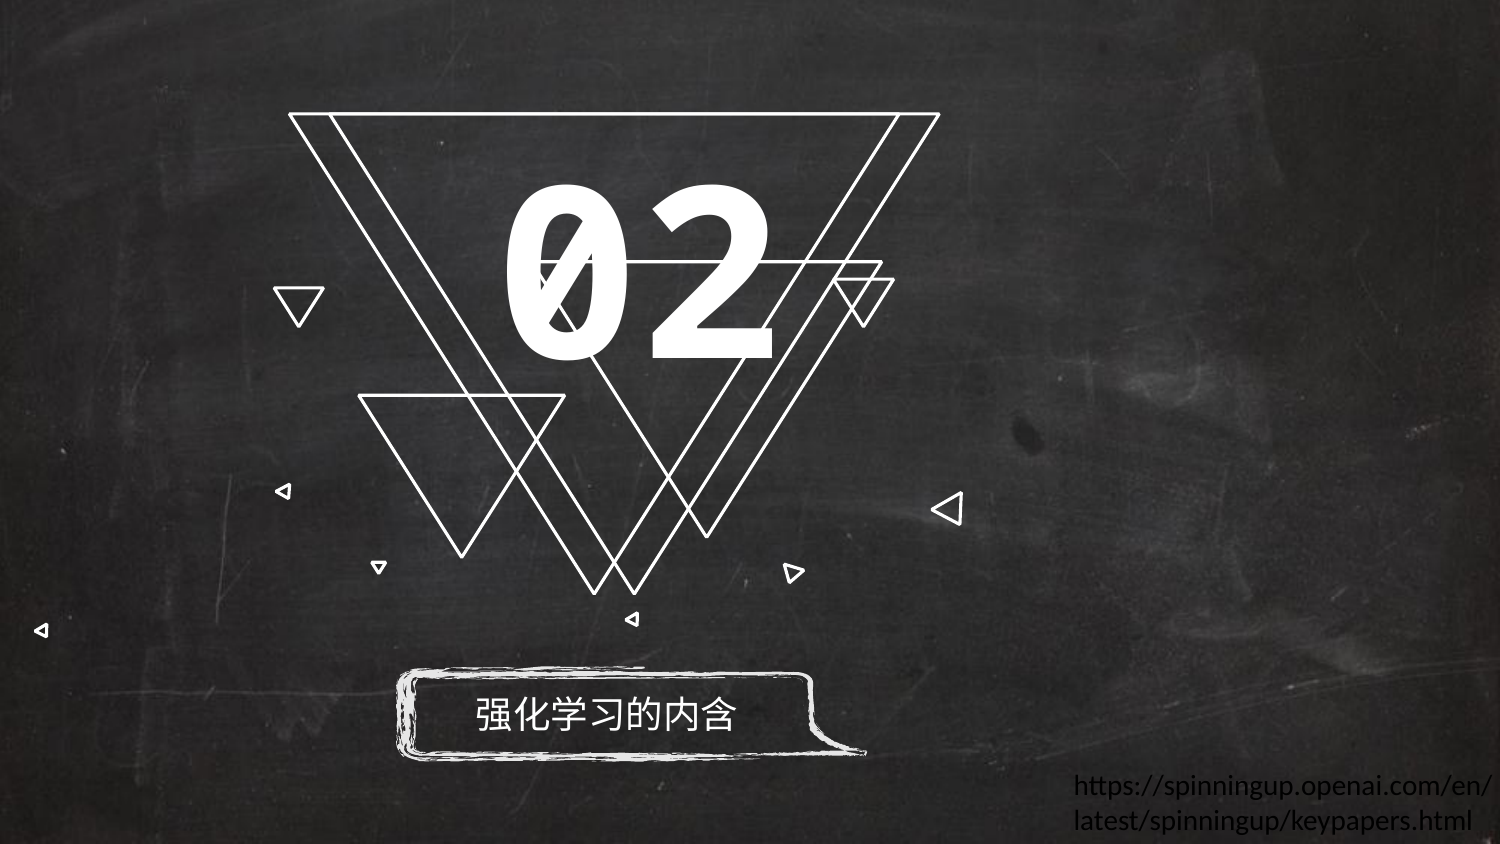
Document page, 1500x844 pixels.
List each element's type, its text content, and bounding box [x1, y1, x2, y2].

text_box 02 [480, 111, 856, 277]
text_box [856, 261, 882, 277]
text_box https://spinningup.openai.com/en/latest/spinningup/keypapers.html [1058, 759, 1500, 844]
picture [0, 0, 1500, 844]
text_box [856, 113, 940, 245]
text_box [289, 113, 480, 277]
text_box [36, 278, 971, 638]
text_box [856, 113, 900, 182]
